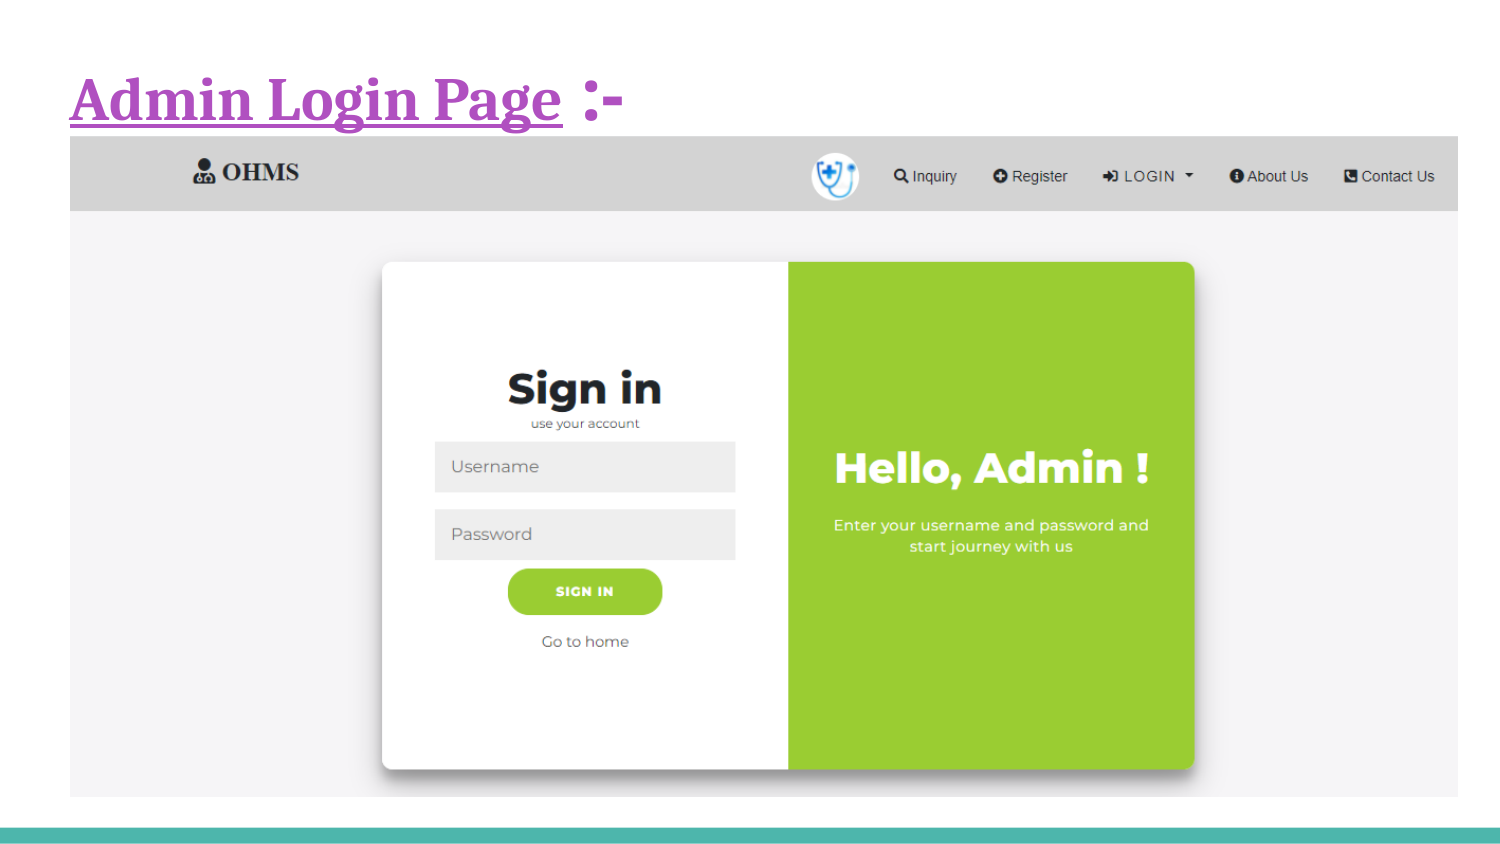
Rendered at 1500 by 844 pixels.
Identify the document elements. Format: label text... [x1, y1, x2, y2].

title Admin Login Page :- [55, 34, 1453, 151]
picture [69, 136, 1458, 797]
